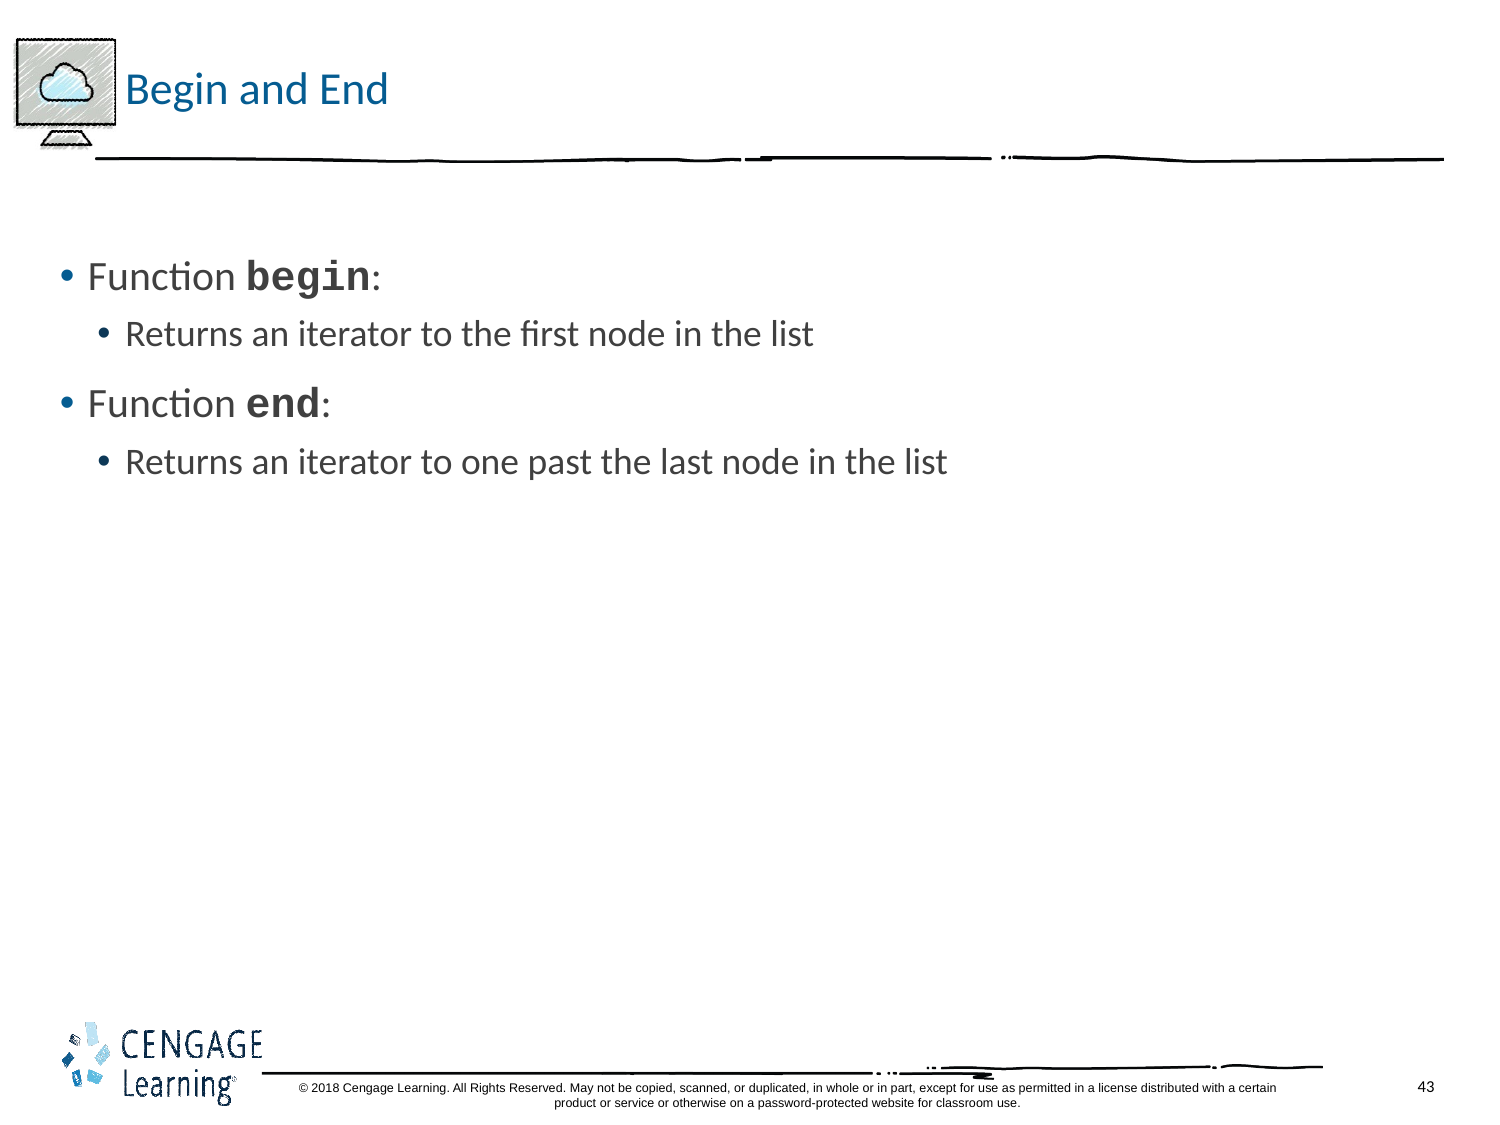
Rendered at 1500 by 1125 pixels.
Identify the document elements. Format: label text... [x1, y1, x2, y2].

picture [62, 1022, 1323, 1106]
picture [95, 155, 1444, 163]
list Function begin: Returns an iterator to the first node in the list Function end: Returns an iterator to one past the last node in the list [59, 252, 1441, 486]
picture [12, 36, 117, 151]
title Begin and End [125, 66, 1442, 116]
